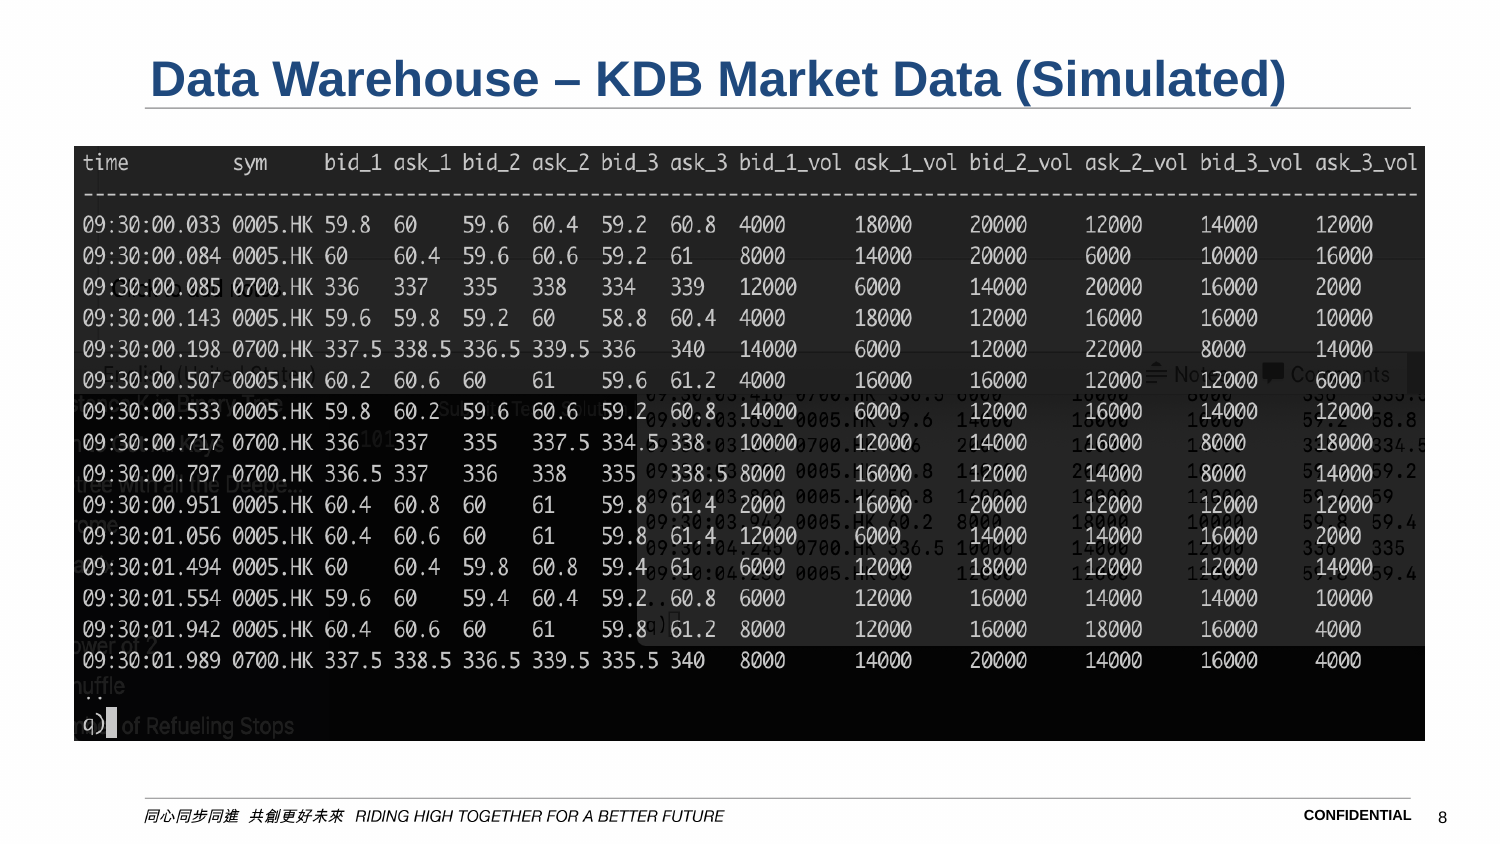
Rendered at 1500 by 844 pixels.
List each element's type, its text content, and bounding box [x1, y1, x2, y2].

title Data Warehouse – KDB Market Data (Simulated) [137, 40, 1315, 110]
footer CONFIDENTIAL [985, 791, 1425, 837]
picture [0, 0, 1500, 844]
